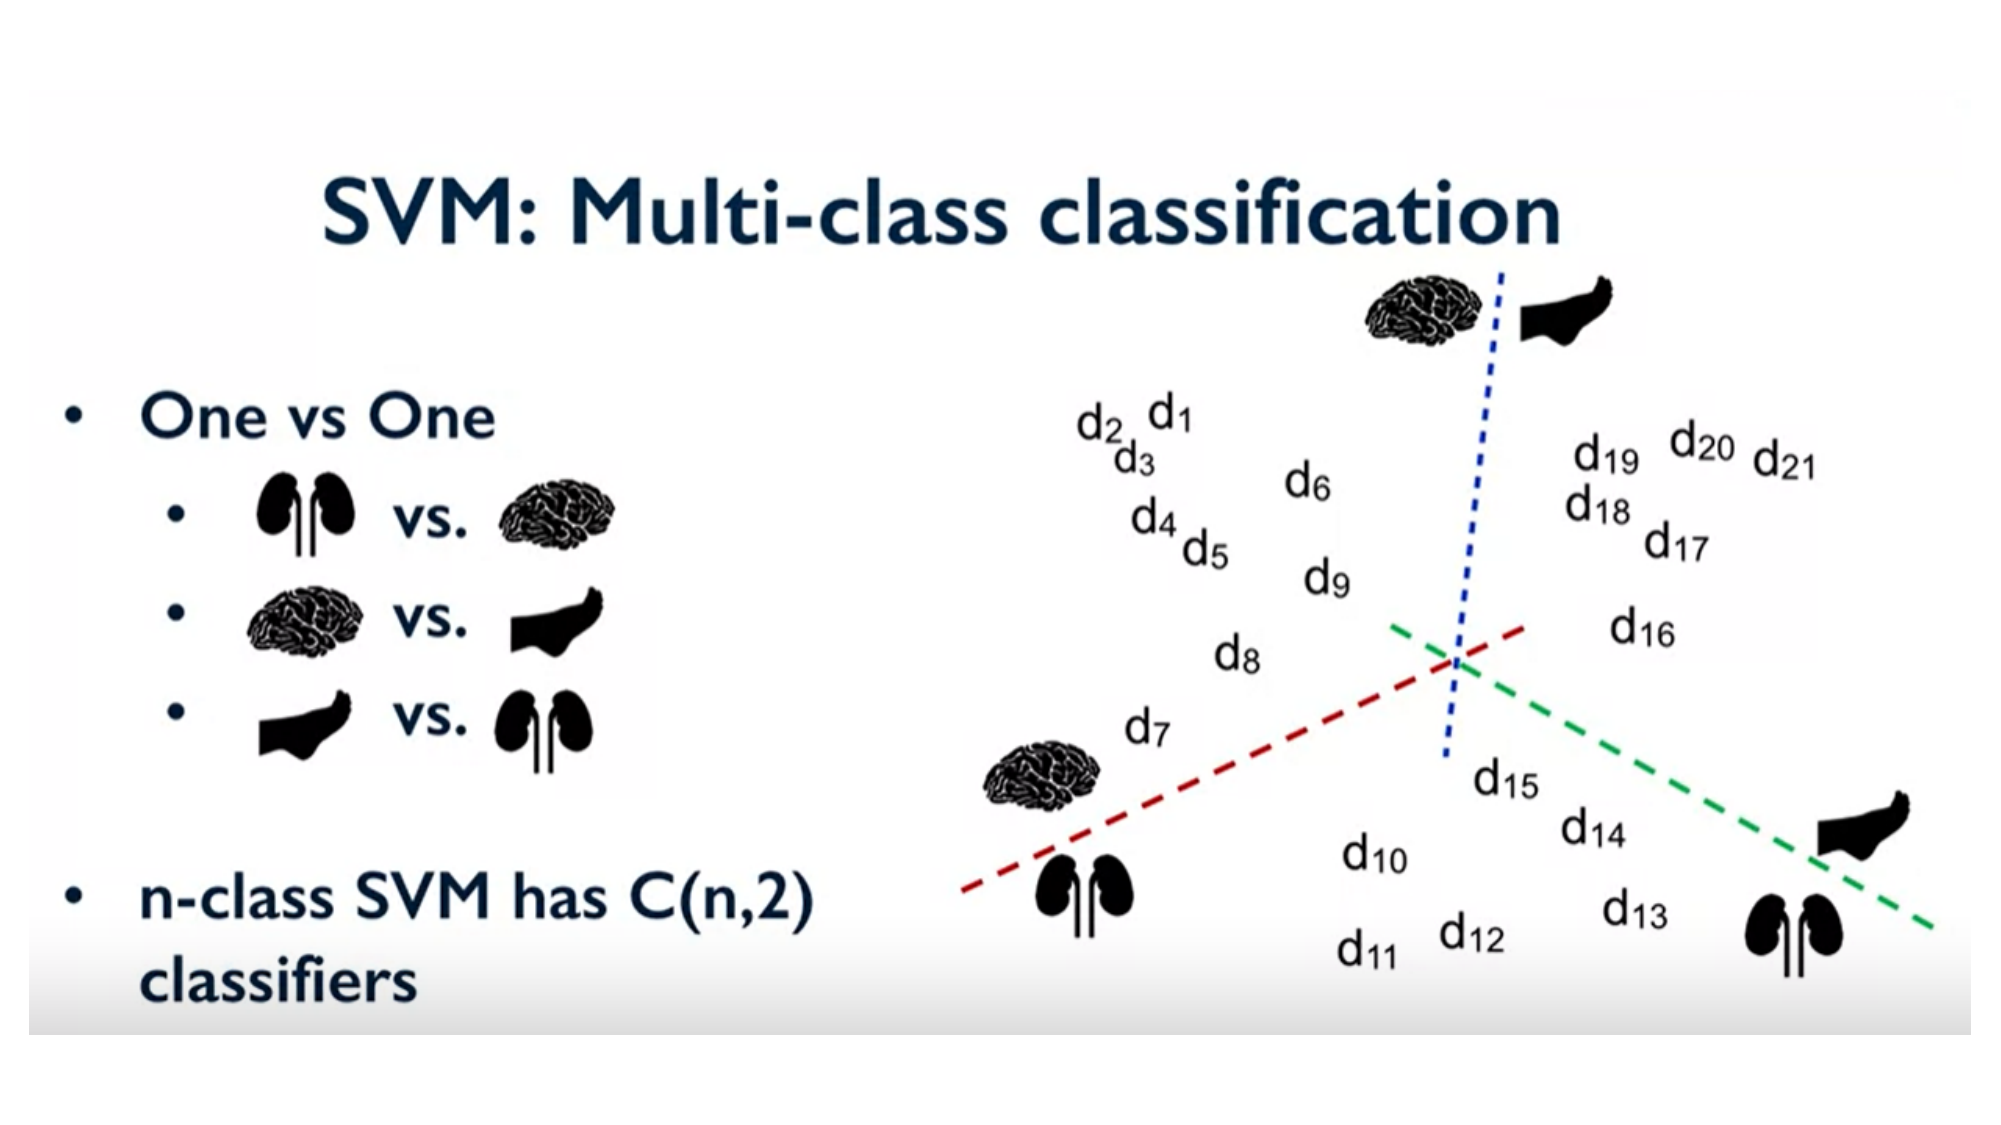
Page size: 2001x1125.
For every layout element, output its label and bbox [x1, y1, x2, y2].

picture [29, 90, 1971, 1035]
